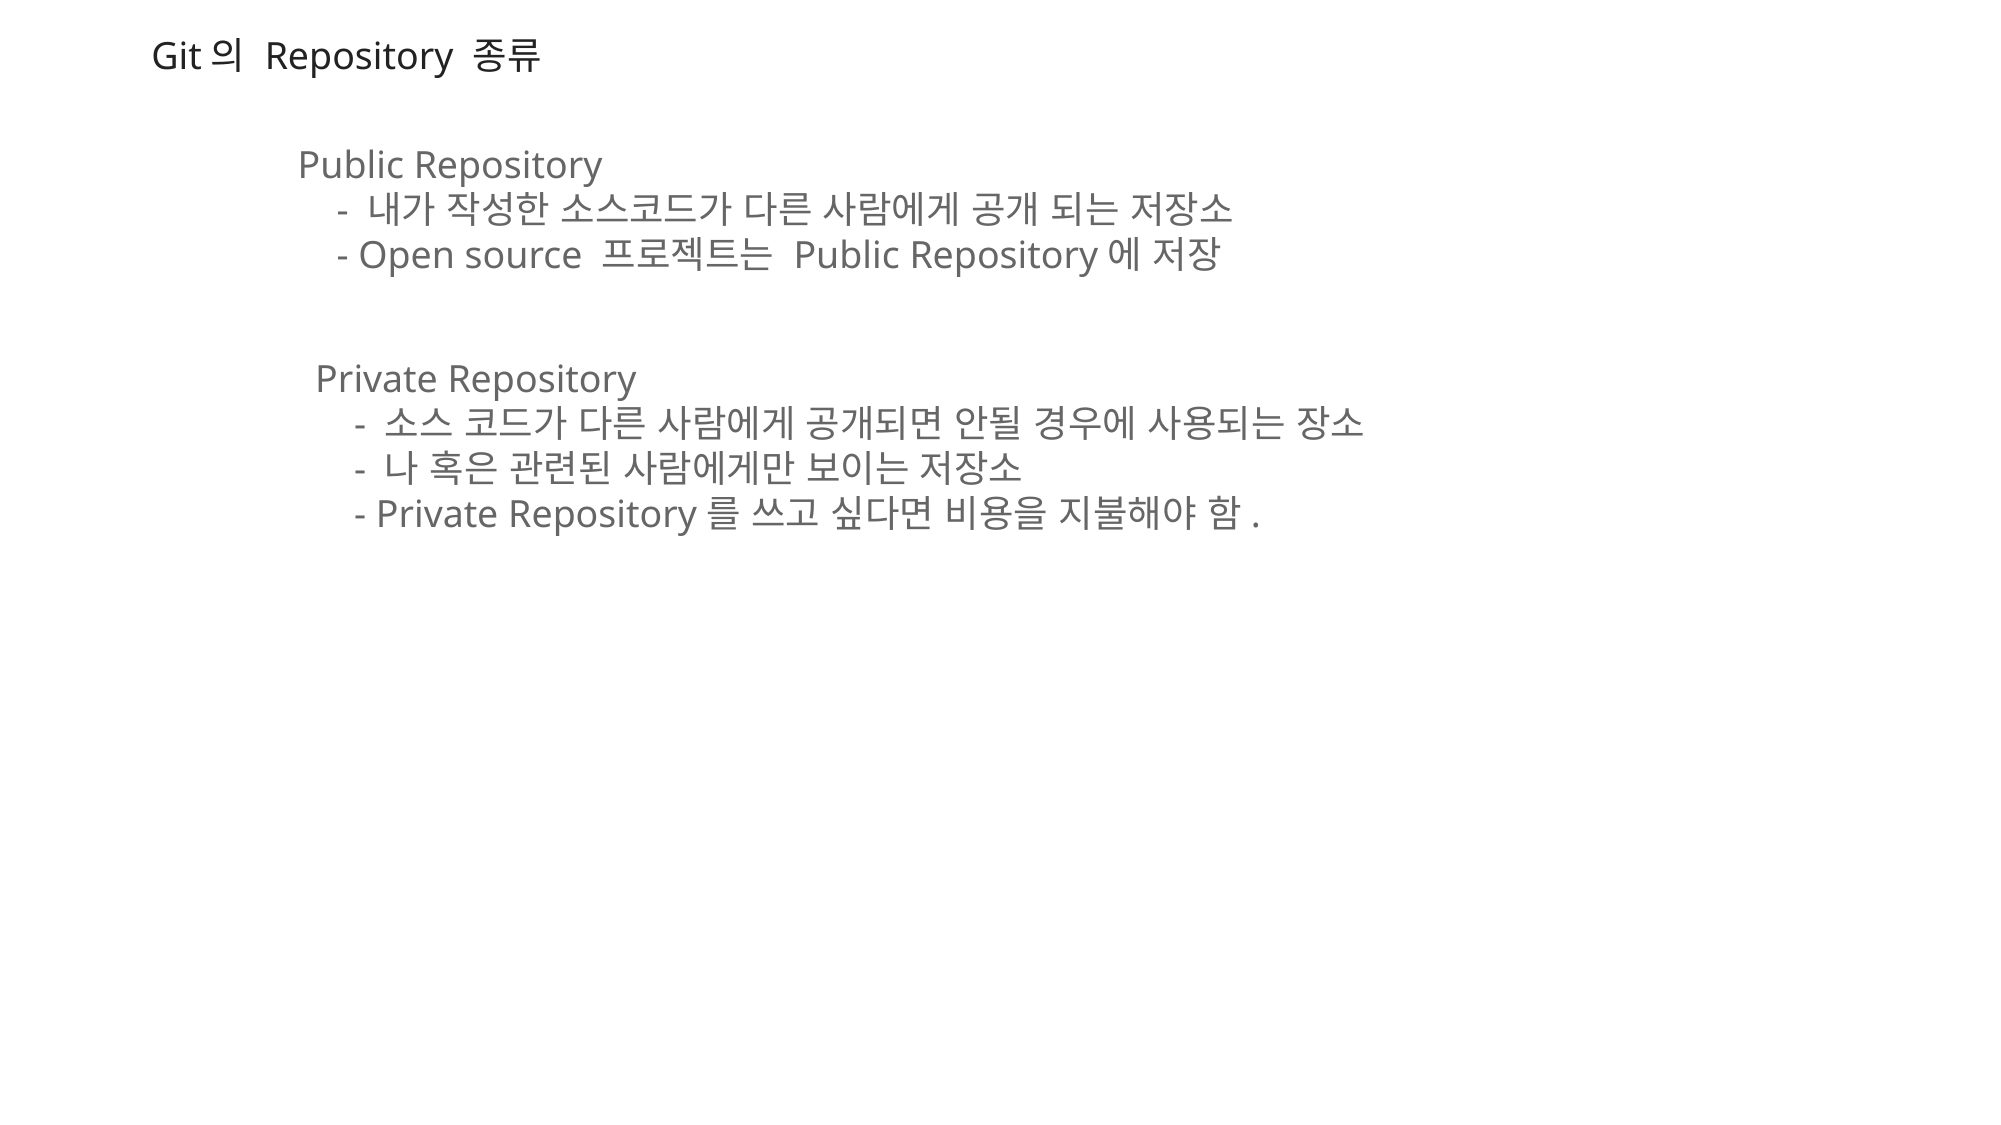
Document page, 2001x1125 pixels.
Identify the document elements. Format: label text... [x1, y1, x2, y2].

text_box Public Repository - 내가 작성한 소스코드가 다른 사람에게 공개 되는 저장소 - Open source 프로젝트는 Public Repository에 저장 [282, 133, 1250, 284]
text_box Private Repository - 소스 코드가 다른 사람에게 공개되면 안될 경우에 사용되는 장소 - 나 혹은 관련된 사람에게만 보이는 저장소 - Private Repository를 쓰고 싶다면 비용을 지불해야 함. [300, 347, 1381, 543]
text_box Git의 Repository 종류 [136, 25, 557, 85]
